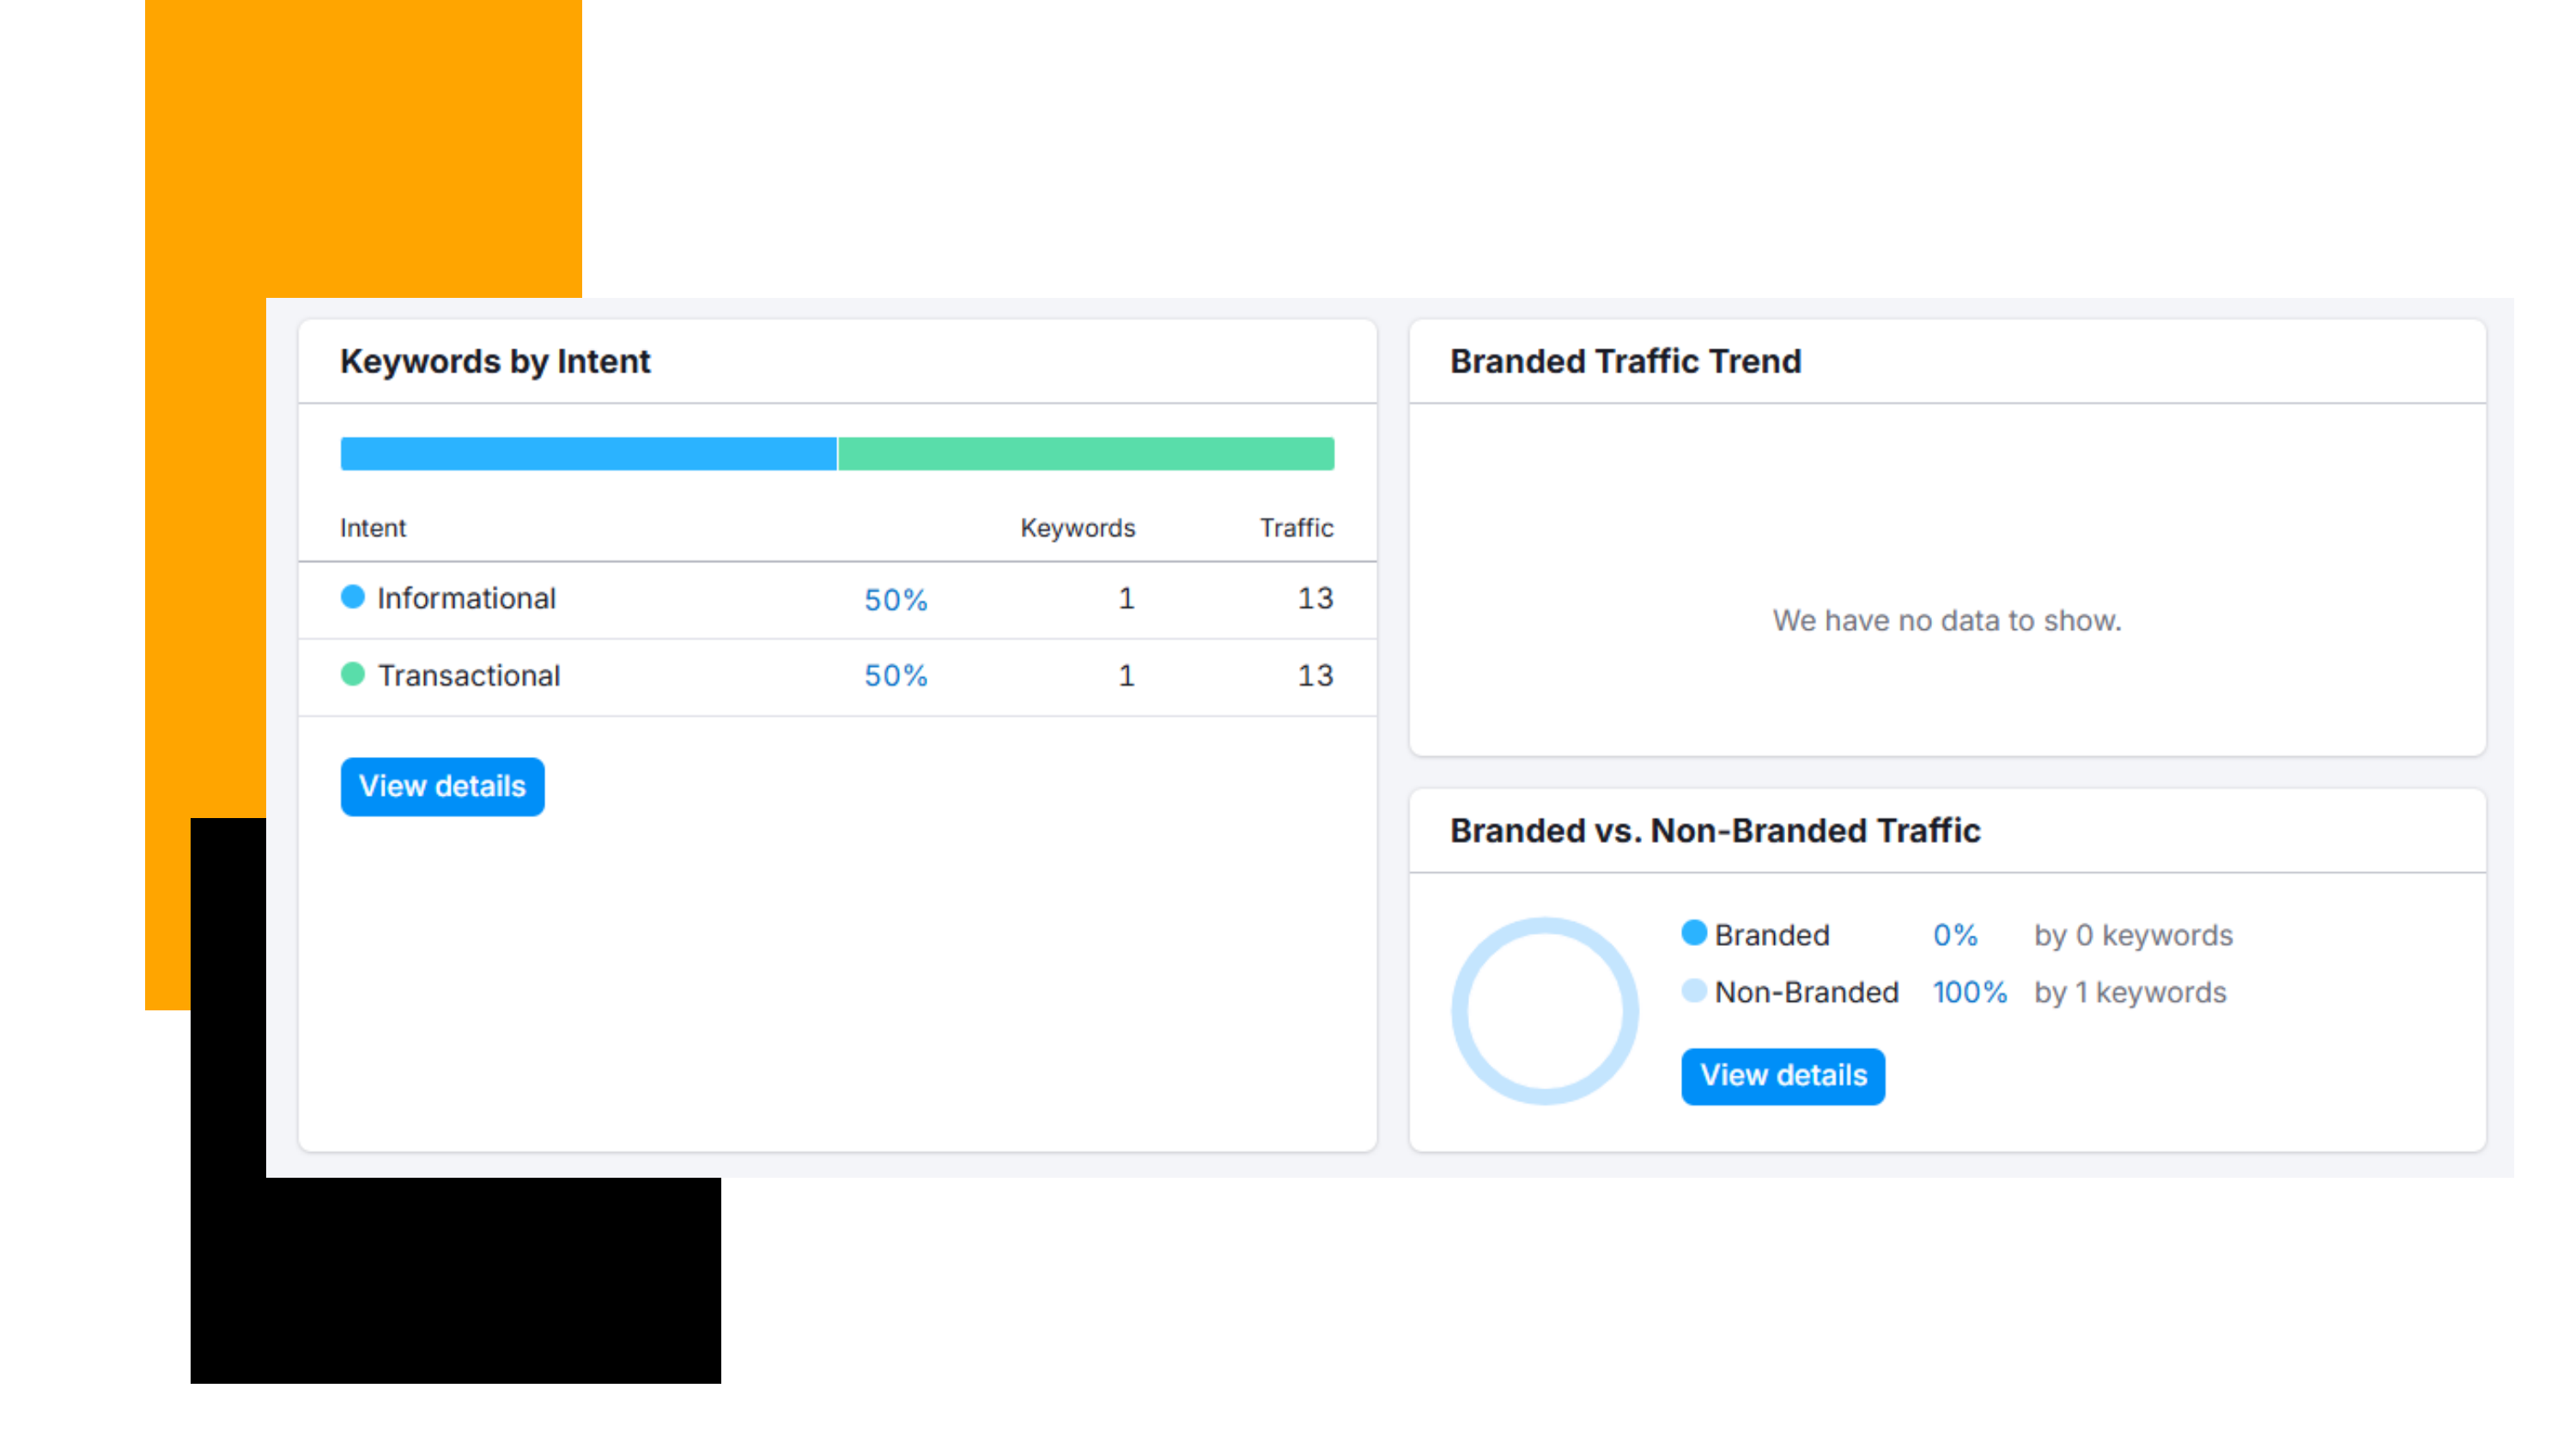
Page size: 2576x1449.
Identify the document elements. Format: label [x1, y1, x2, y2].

text_box [586, 298, 2515, 1178]
text_box [191, 817, 722, 1385]
text_box [144, 0, 582, 1011]
